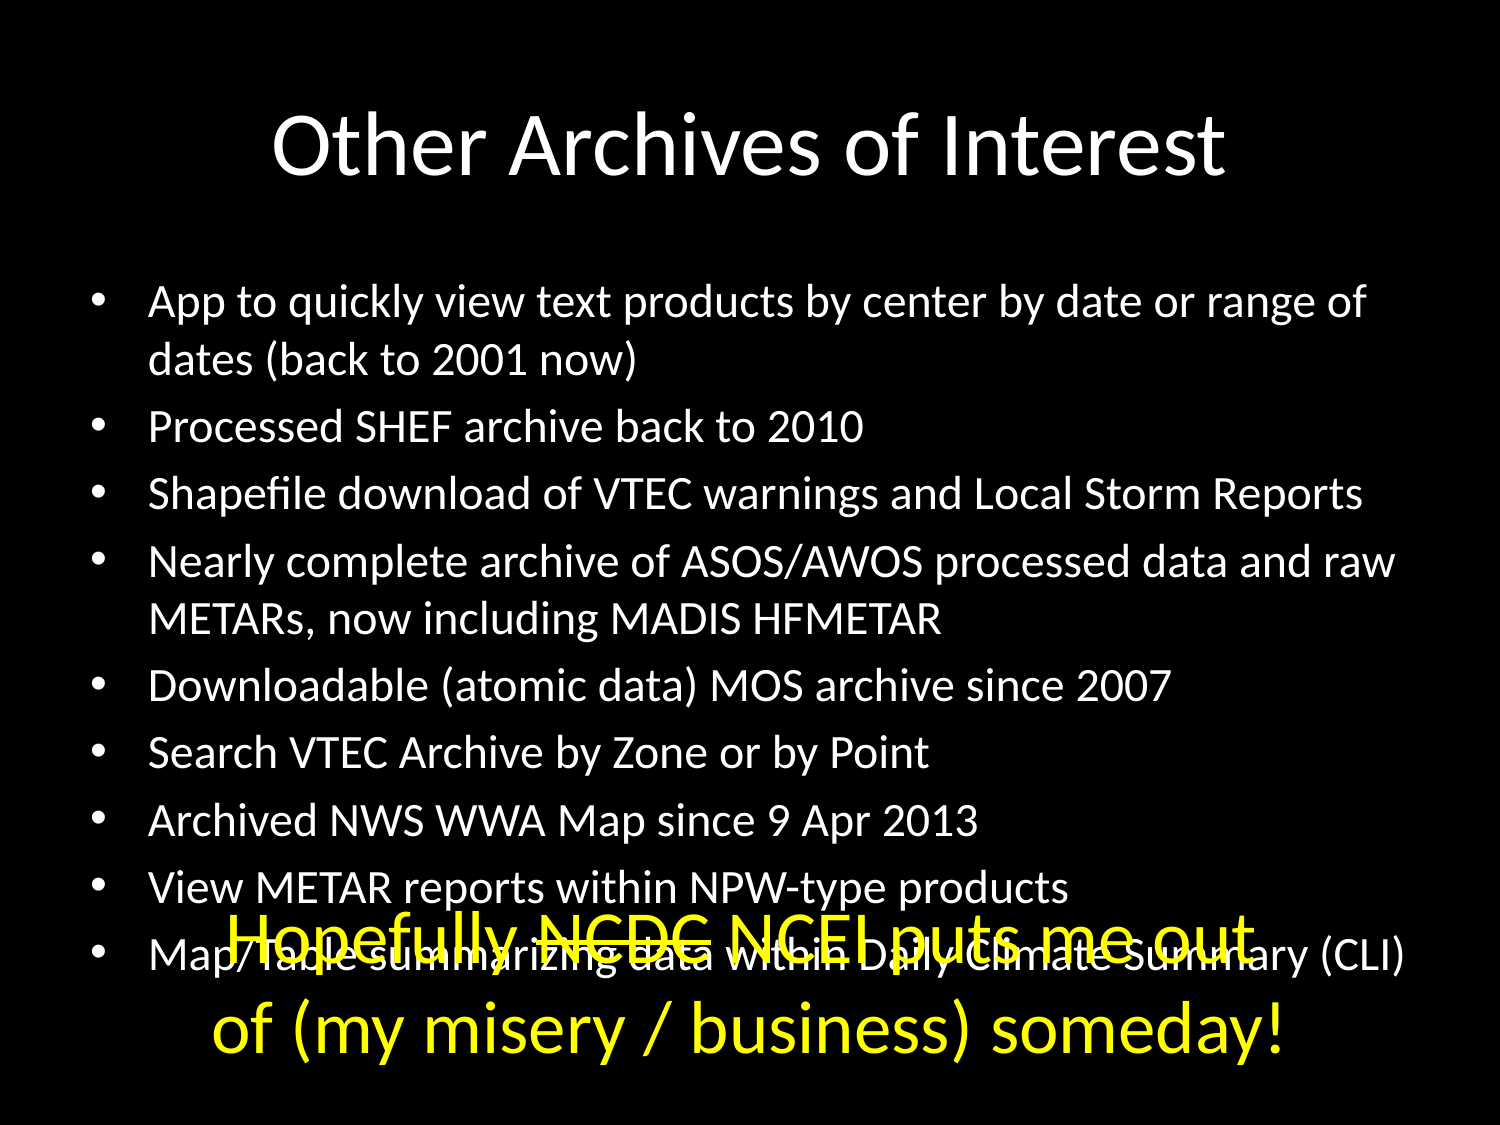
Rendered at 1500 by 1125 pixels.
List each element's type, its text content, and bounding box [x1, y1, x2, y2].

text_box Hopefully NCDC NCEI puts me out of (my misery / business) someday! [0, 881, 1500, 1076]
title Other Archives of Interest [75, 45, 1425, 233]
list App to quickly view text products by center by date or range of dates (back to 2001 now) Processed SHEF archive back to 2010 Shapefile download of VTEC warnings and Local Storm Reports Nearly complete archive of ASOS/AWOS processed data and raw METARs, now including MADIS HFMETAR Downloadable (atomic data) MOS archive since 2007 Search VTEC Archive by Zone or by Point Archived NWS WWA Map since 9 Apr 2013 View METAR reports within NPW-type products Map/Table summarizing data within Daily Climate Summary (CLI) [75, 262, 1425, 881]
